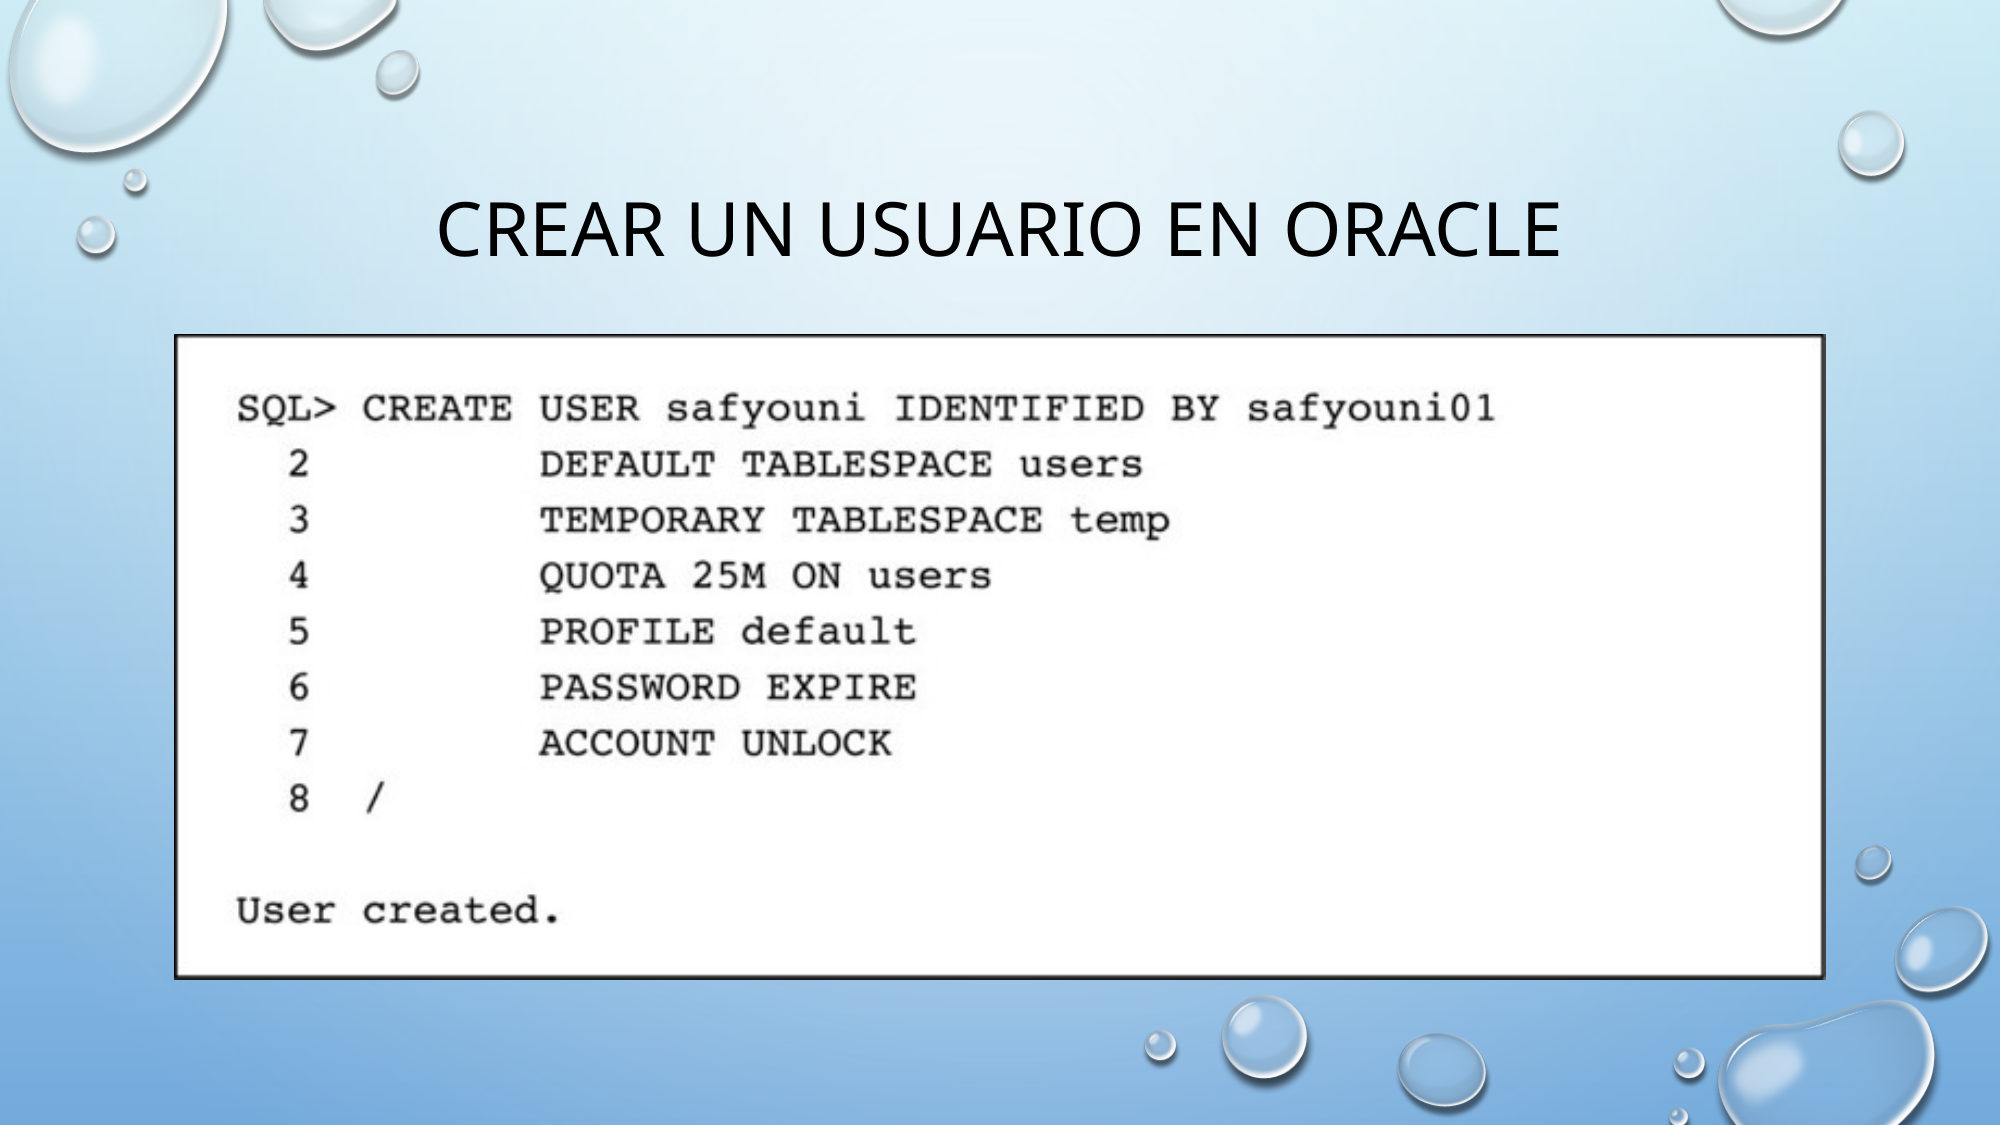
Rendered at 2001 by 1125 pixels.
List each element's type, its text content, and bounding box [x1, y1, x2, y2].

title Crear un Usuario en ORACLE [149, 101, 1851, 364]
picture [0, 0, 2000, 1125]
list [174, 333, 1826, 980]
